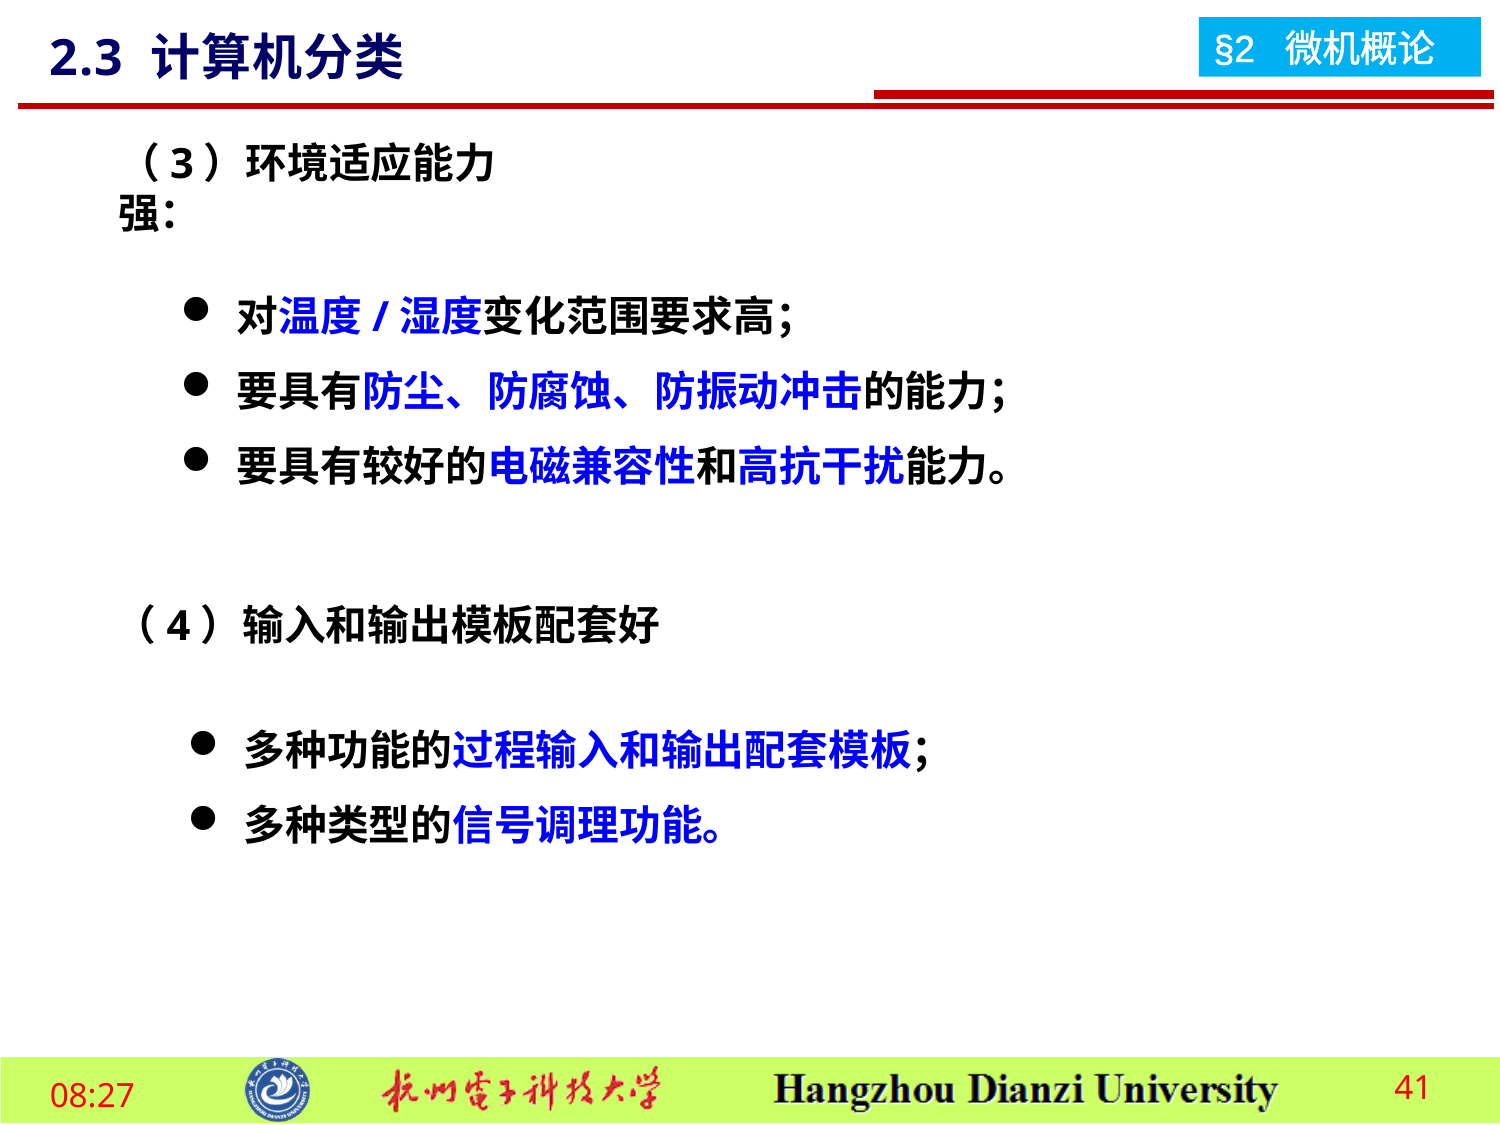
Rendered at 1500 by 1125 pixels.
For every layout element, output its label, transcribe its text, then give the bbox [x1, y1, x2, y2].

text_box 对温度/湿度变化范围要求高； 要具有防尘、防腐蚀、防振动冲击的能力； 要具有较好的电磁兼容性和高抗干扰能力。 [165, 257, 1395, 498]
text_box 2.3 计算机分类 [35, 17, 996, 93]
text_box 多种功能的过程输入和输出配套模板； 多种类型的信号调理功能。 [172, 691, 1128, 857]
text_box （4）输入和输出模板配套好 [100, 591, 786, 656]
text_box （3）环境适应能力强： [103, 129, 552, 244]
picture [0, 1057, 1500, 1125]
